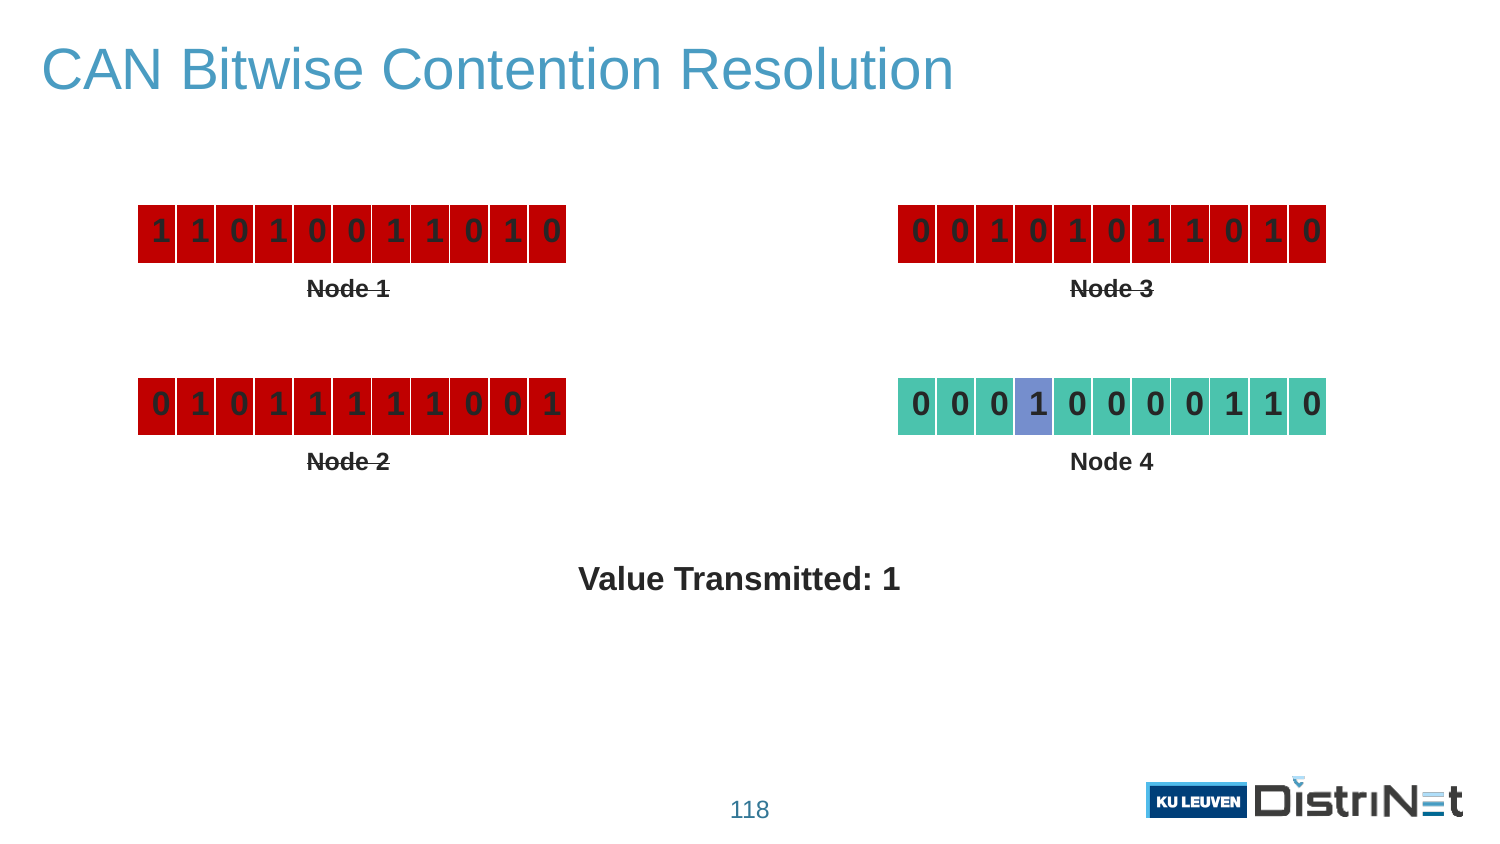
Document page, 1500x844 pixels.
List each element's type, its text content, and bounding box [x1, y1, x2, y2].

table_header 0 [450, 378, 488, 435]
table_header 0 [1210, 205, 1248, 263]
table_header 0 [529, 205, 566, 263]
table_header 0 [294, 205, 331, 263]
table_header 1 [255, 378, 292, 435]
table_header 0 [333, 205, 371, 263]
table_header 0 [1054, 378, 1091, 435]
table_header 1 [1132, 205, 1170, 263]
text_box Value Transmitted: 1 [563, 549, 926, 605]
table_header 0 [450, 205, 488, 263]
table_header 0 [1093, 378, 1130, 435]
picture [1255, 776, 1463, 817]
table_header 0 [1171, 378, 1209, 435]
table_header 1 [1250, 205, 1287, 263]
table_header 1 [333, 378, 371, 435]
table_header 1 [177, 378, 214, 435]
table_header 1 [411, 378, 449, 435]
table_header 1 [1015, 378, 1052, 435]
text_box Node 3 [1055, 265, 1169, 310]
table_header 1 [1250, 378, 1287, 435]
table_header 0 [138, 378, 175, 435]
table_header 0 [216, 205, 253, 263]
table_header 1 [255, 205, 292, 263]
table_header 0 [1015, 205, 1052, 263]
picture [1146, 782, 1247, 818]
table_header 1 [372, 205, 410, 263]
table_header 1 [177, 205, 214, 263]
table_header 0 [898, 378, 935, 435]
table_header 1 [490, 205, 527, 263]
table_header 0 [216, 378, 253, 435]
slide_number 118 [679, 786, 821, 832]
table_header 0 [1289, 378, 1326, 435]
table_header 1 [294, 378, 331, 435]
table_header 1 [1171, 205, 1209, 263]
table_header 1 [138, 205, 175, 263]
table_header 1 [411, 205, 449, 263]
table_header 0 [937, 205, 974, 263]
table_header 1 [372, 378, 410, 435]
table_header 1 [1054, 205, 1091, 263]
table_header 0 [898, 205, 935, 263]
table_header 0 [1289, 205, 1326, 263]
table_header 1 [976, 205, 1013, 263]
text_box Node 4 [1055, 438, 1169, 483]
table_header 0 [937, 378, 974, 435]
table_header 1 [529, 378, 566, 435]
table_header 0 [976, 378, 1013, 435]
table_header 0 [1093, 205, 1130, 263]
table_header 1 [1210, 378, 1248, 435]
table_header 0 [1132, 378, 1170, 435]
text_box Node 2 [291, 438, 406, 483]
title CAN Bitwise Contention Resolution [26, 23, 1463, 110]
table_header 0 [490, 378, 527, 435]
text_box Node 1 [291, 265, 406, 310]
